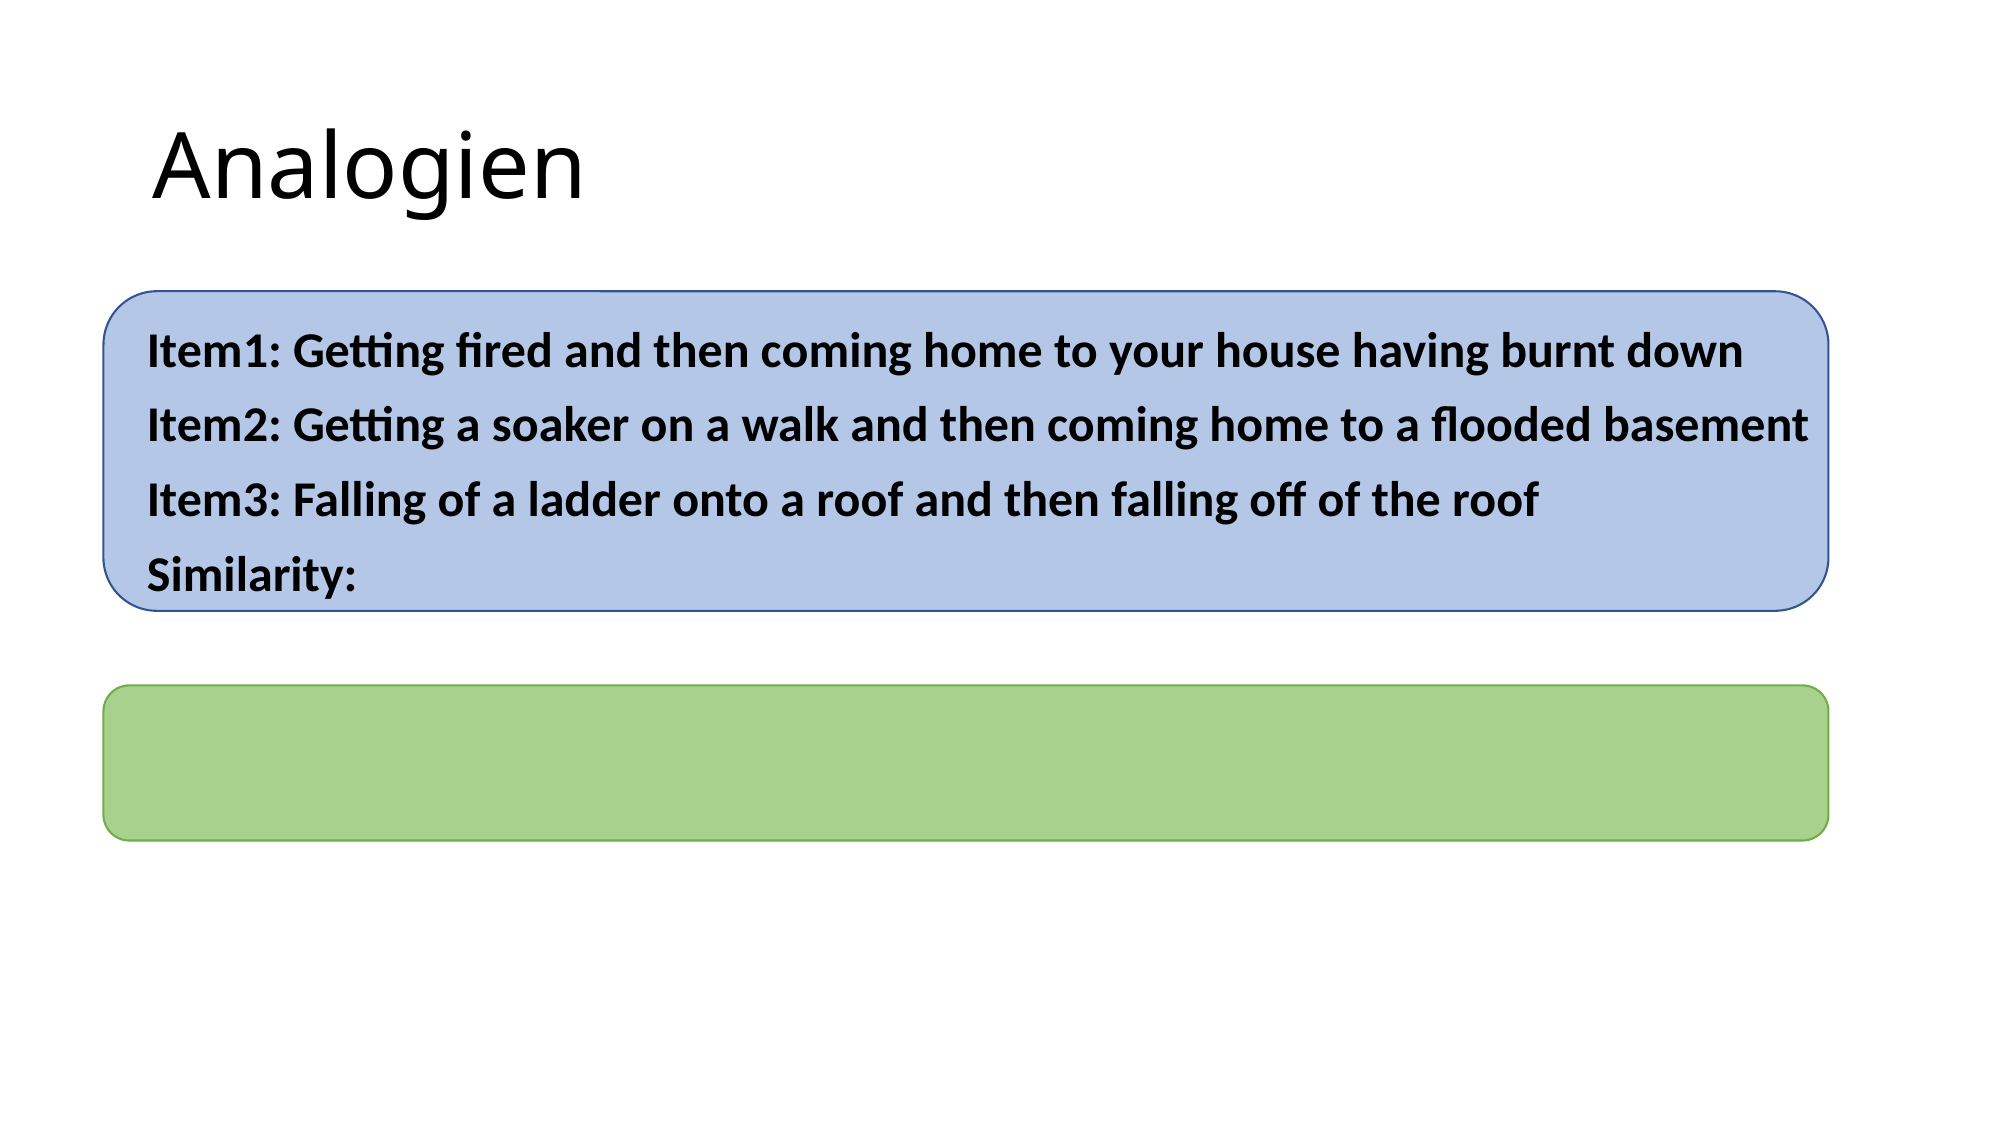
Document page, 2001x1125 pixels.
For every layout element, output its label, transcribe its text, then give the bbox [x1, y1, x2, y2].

text_box [102, 684, 1808, 842]
list Item1: Getting fired and then coming home to your house having burnt down Item2: Getting a soaker on a walk and then coming home to a flooded basement Item3: Falling of a ladder onto a roof and then falling off of the roof Similarity: [131, 316, 1891, 841]
text_box [102, 290, 1822, 606]
title Analogien [137, 59, 1863, 278]
